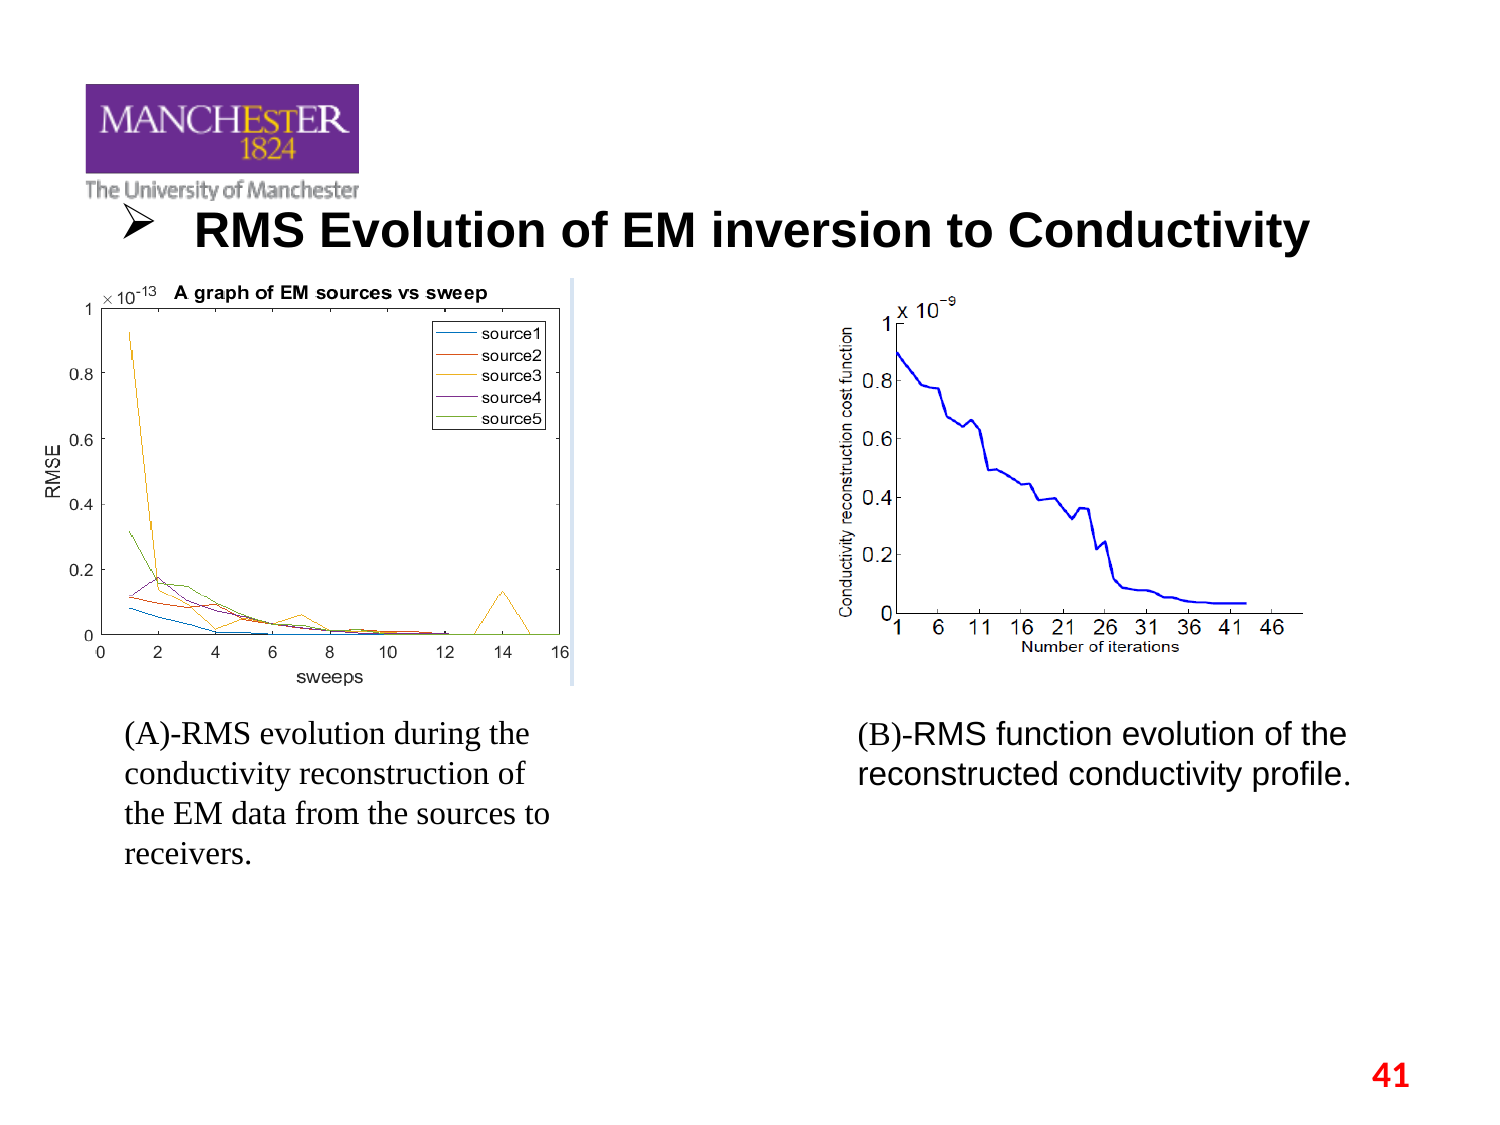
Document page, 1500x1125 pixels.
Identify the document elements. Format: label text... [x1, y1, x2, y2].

text_box (A)-RMS evolution during the conductivity reconstruction of the EM data from the sources to receivers. [109, 704, 574, 879]
slide_number 41 [1074, 1042, 1425, 1103]
title RMS Evolution of EM inversion to Conductivity [42, 133, 1389, 322]
picture [40, 278, 574, 686]
text_box (B)-RMS function evolution of the reconstructed conductivity profile. [842, 704, 1425, 800]
picture [812, 278, 1350, 686]
